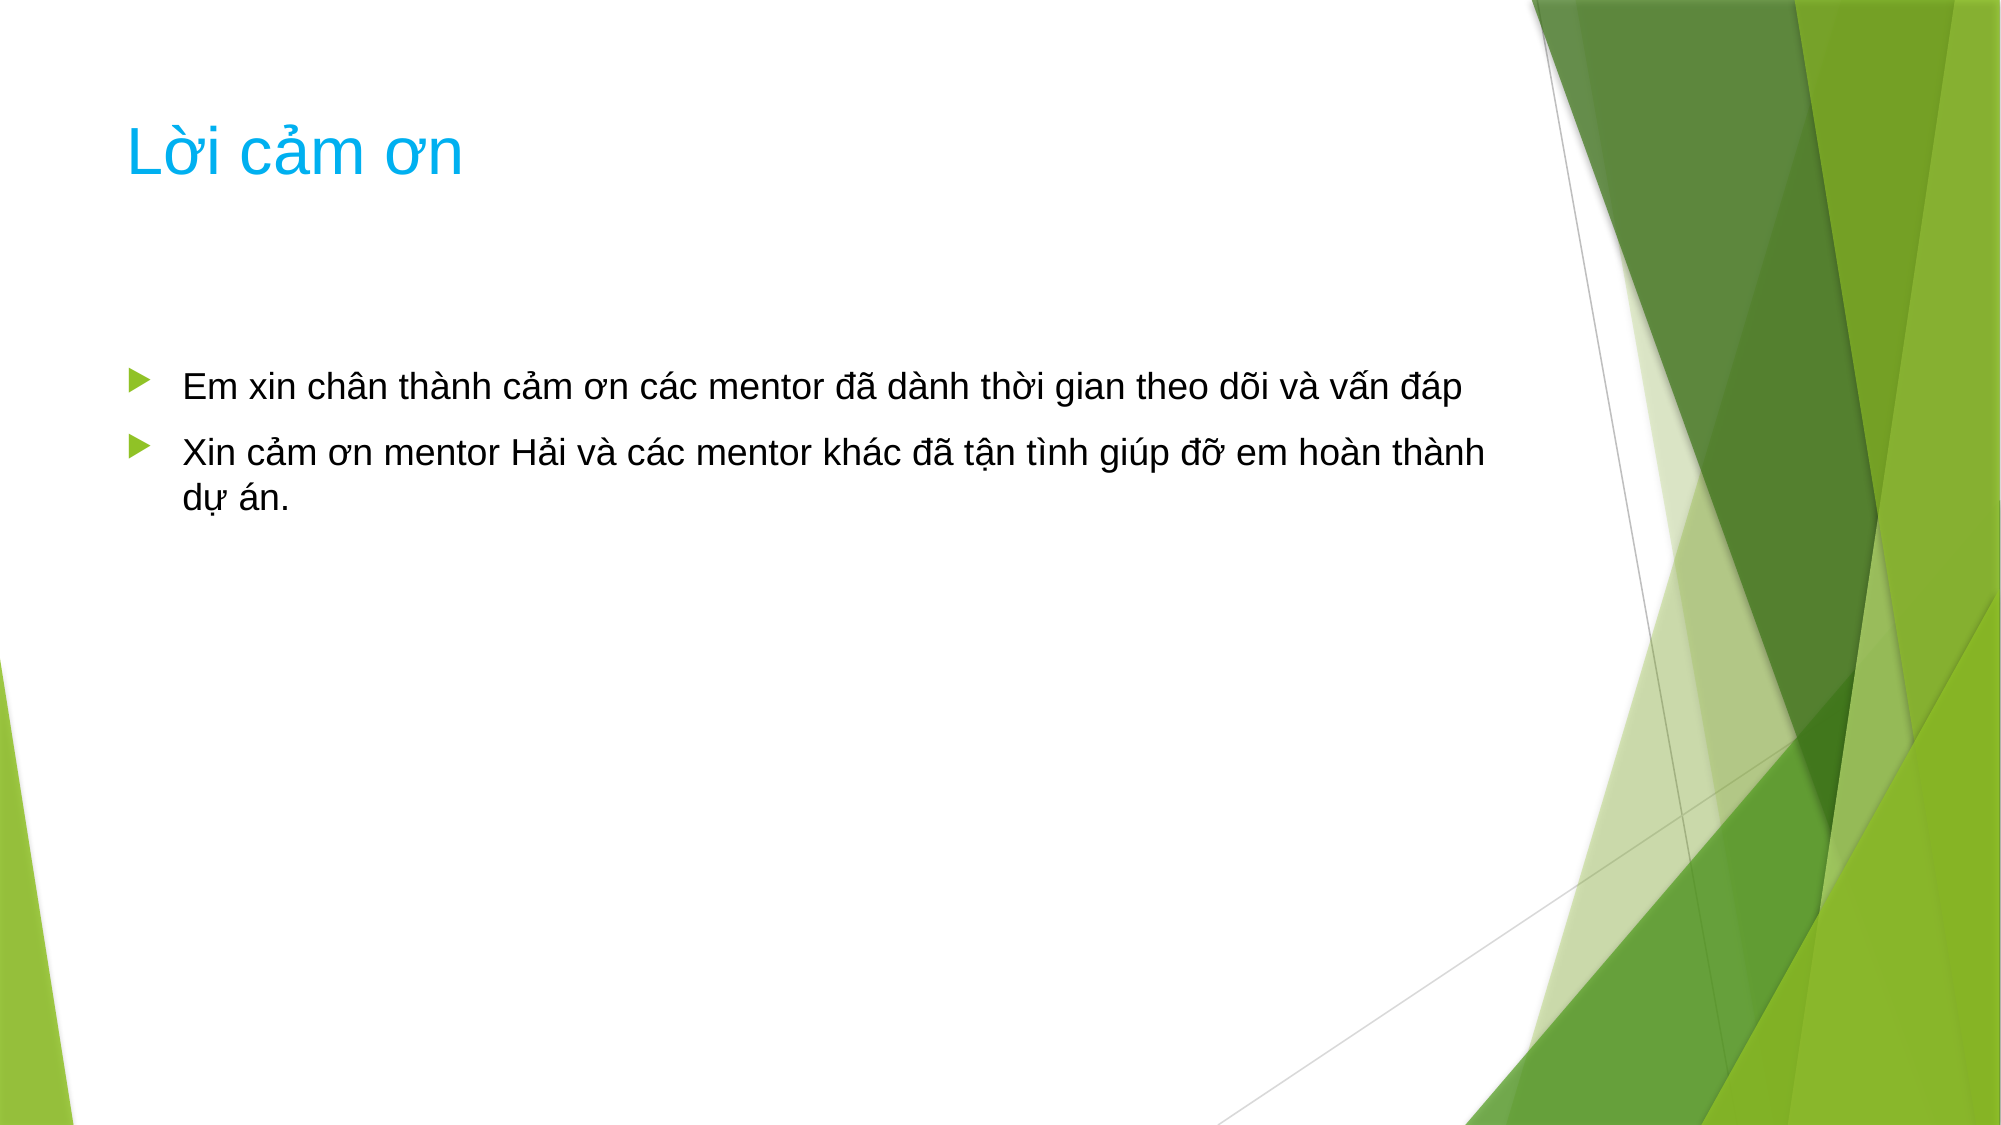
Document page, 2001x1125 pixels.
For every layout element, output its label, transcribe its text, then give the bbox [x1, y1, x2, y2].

list Em xin chân thành cảm ơn các mentor đã dành thời gian theo dõi và vấn đáp Xin cảm ơn mentor Hải và các mentor khác đã tận tình giúp đỡ em hoàn thành dự án. [111, 354, 1522, 992]
title Lời cảm ơn [111, 99, 1522, 317]
